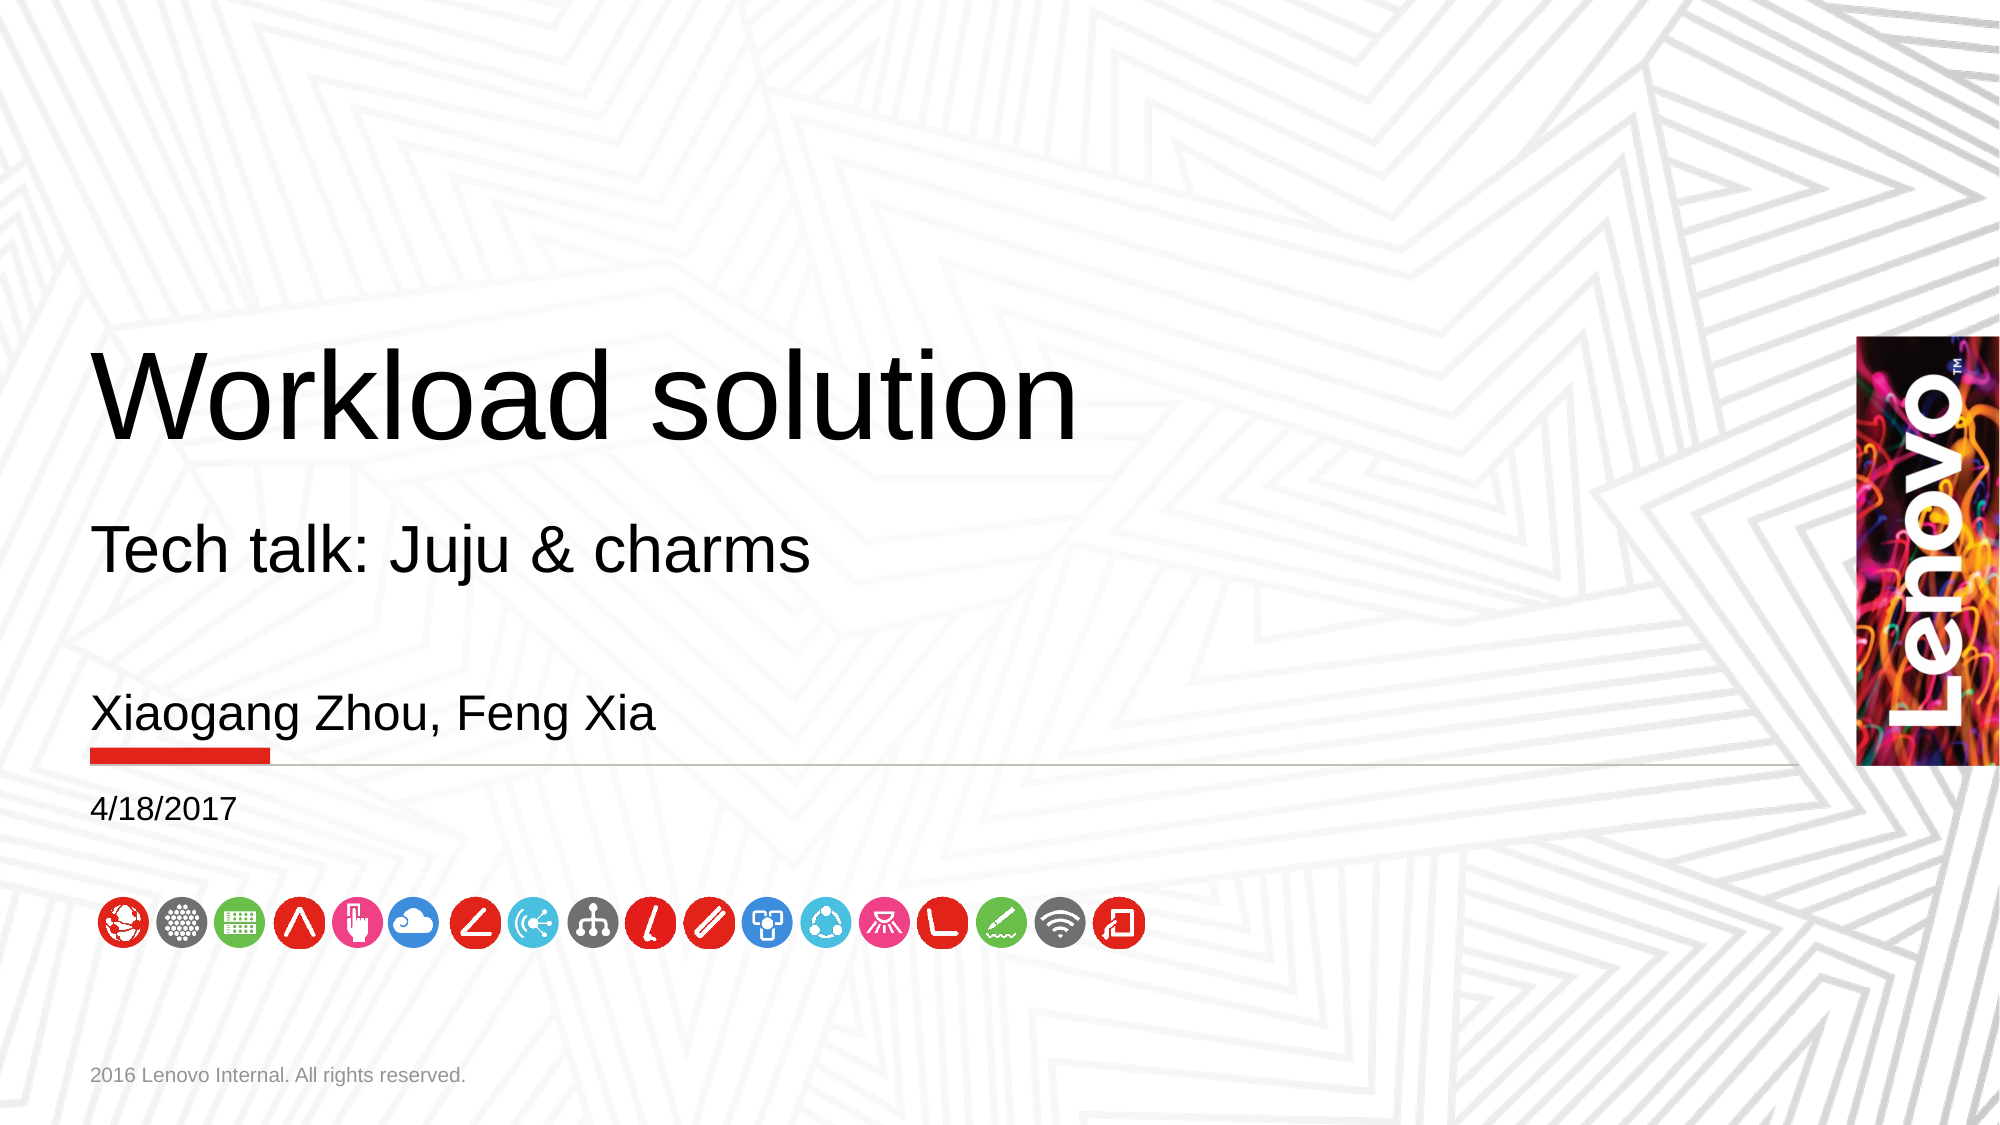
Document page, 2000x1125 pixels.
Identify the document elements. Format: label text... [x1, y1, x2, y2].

footer 2016 Lenovo Internal. All rights reserved. [90, 1061, 724, 1088]
list 4/18/2017 [90, 787, 1142, 872]
subtitle Xiaogang Zhou, Feng Xia [90, 666, 1520, 741]
title Workload solution Tech talk: Juju & charms [90, 336, 1521, 596]
picture [0, 0, 2000, 1125]
